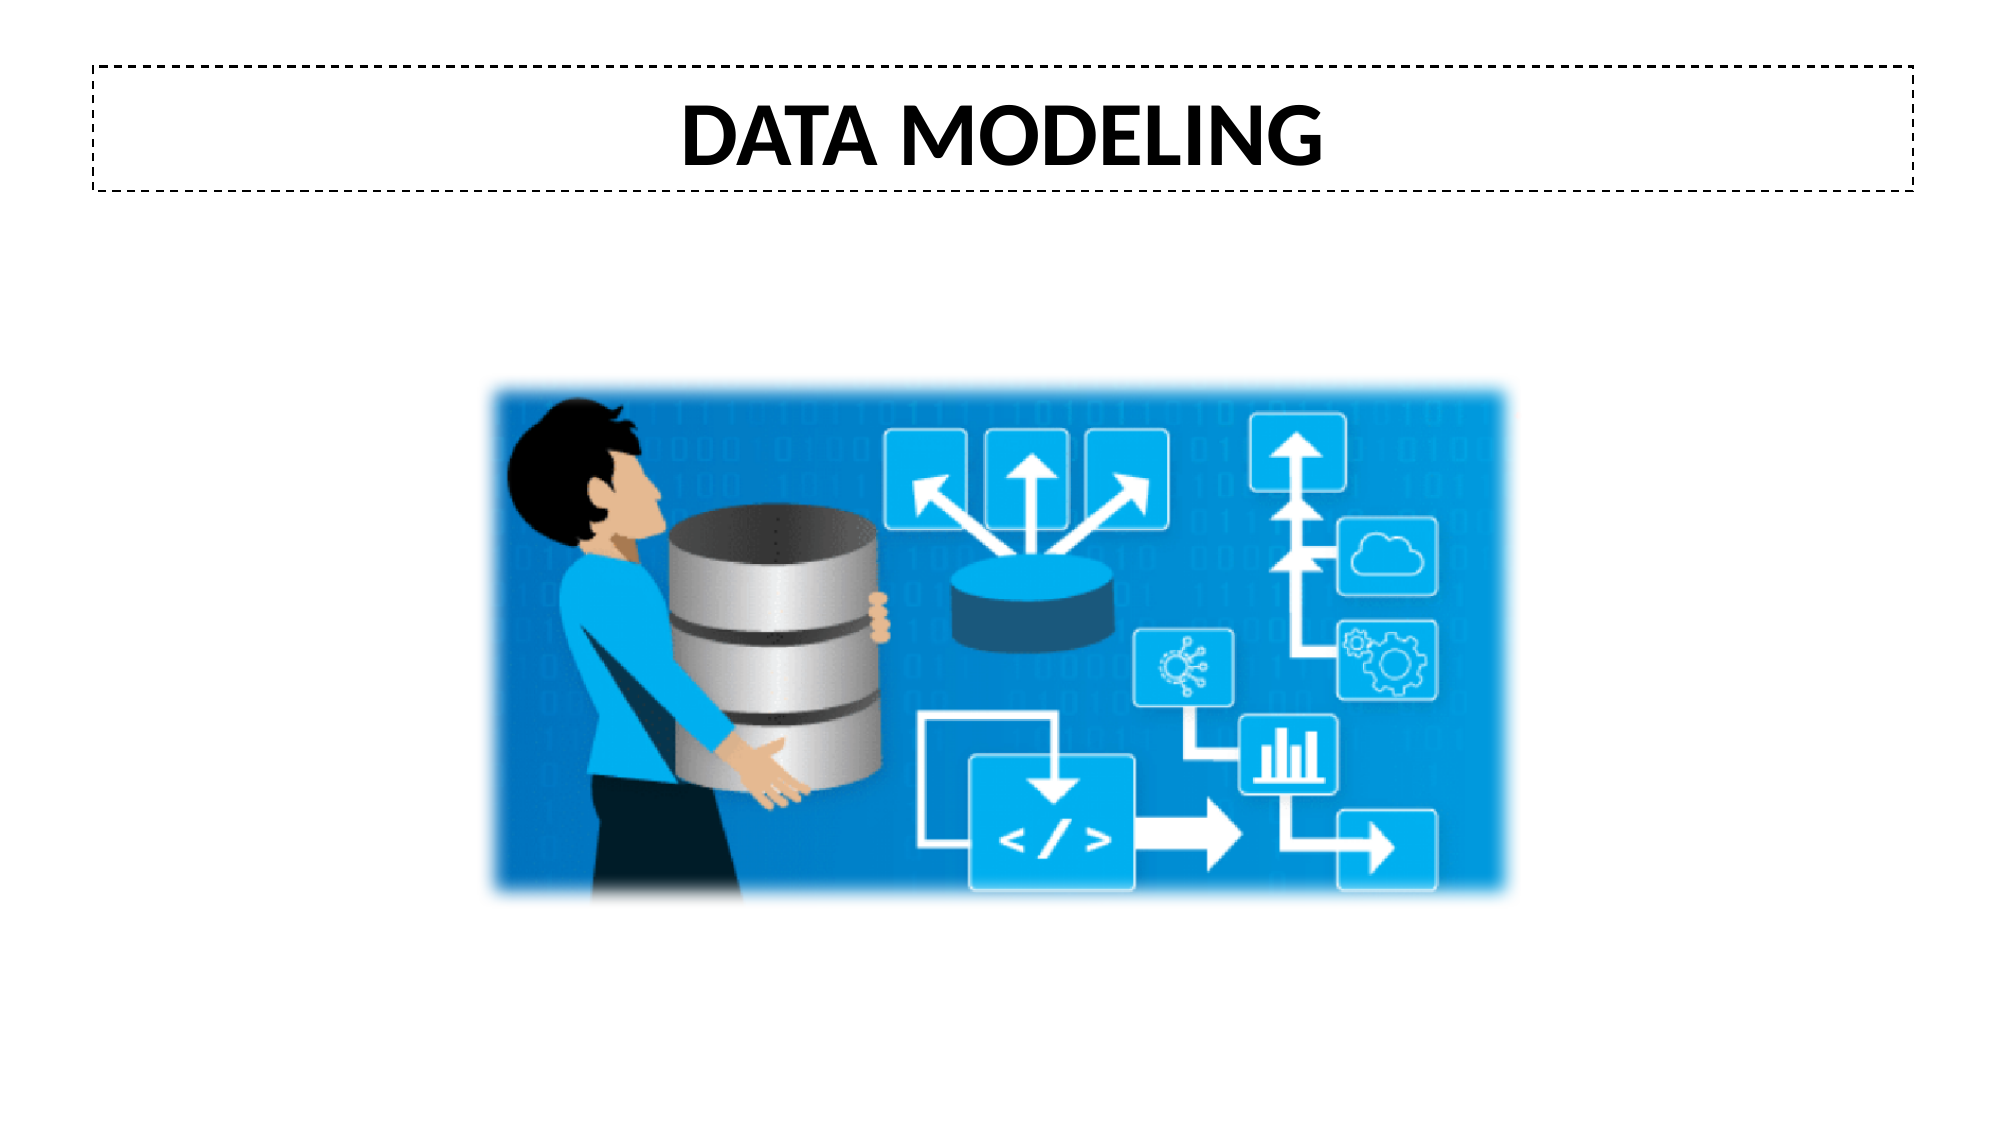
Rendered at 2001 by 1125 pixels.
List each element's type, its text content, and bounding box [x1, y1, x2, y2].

picture [477, 373, 1525, 909]
text_box DATA MODELING [92, 65, 1914, 192]
